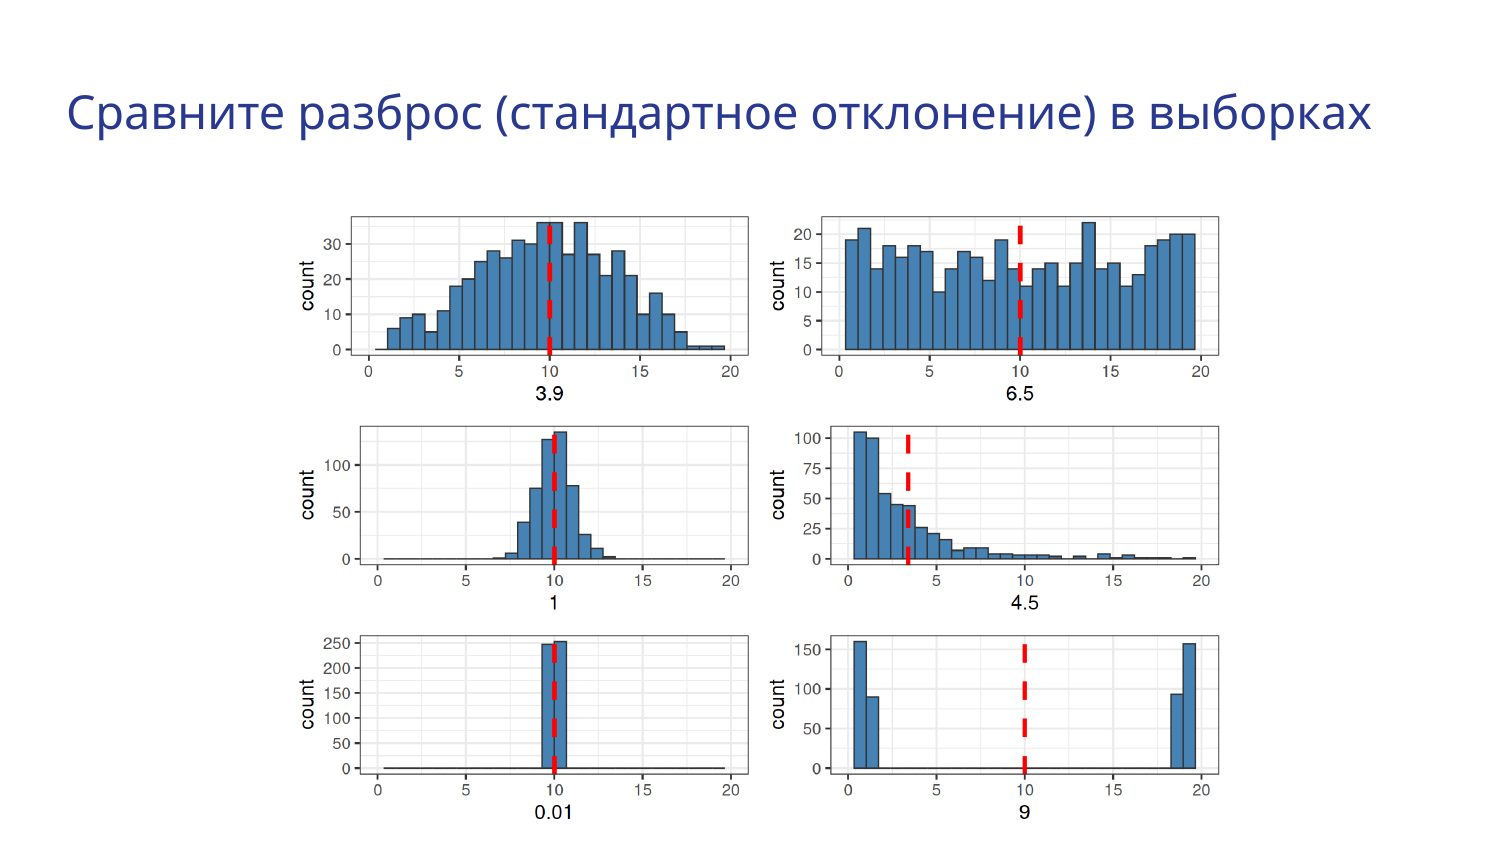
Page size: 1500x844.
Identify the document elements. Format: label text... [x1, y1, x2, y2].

title Сравните разброс (стандартное отклонение) в выборках [51, 67, 1449, 167]
picture [288, 206, 1229, 835]
